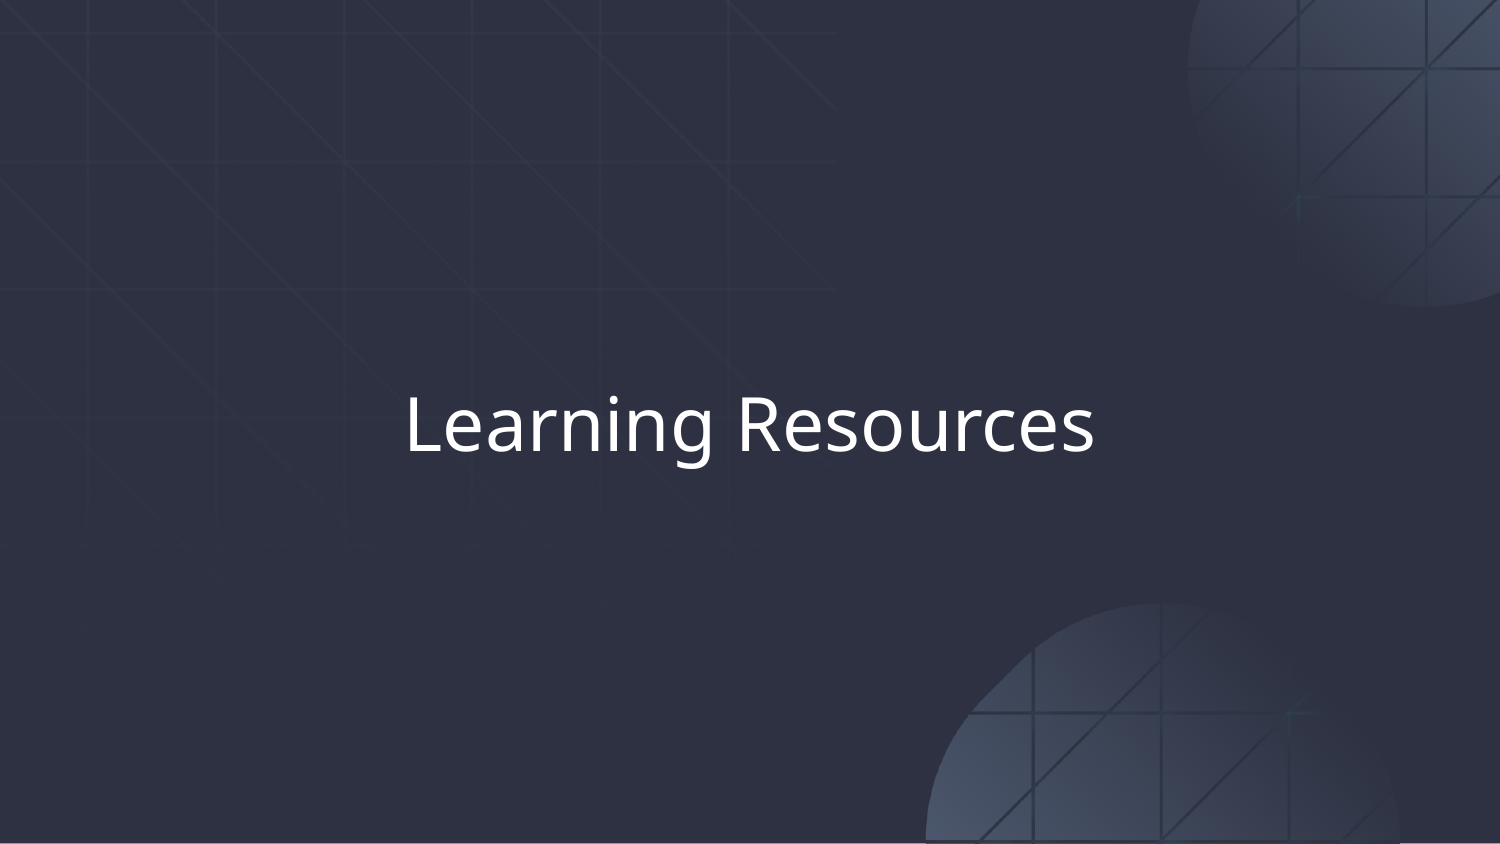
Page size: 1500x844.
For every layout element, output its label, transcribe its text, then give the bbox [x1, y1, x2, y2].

title Learning Resources [51, 352, 1449, 491]
picture [0, 0, 1500, 844]
